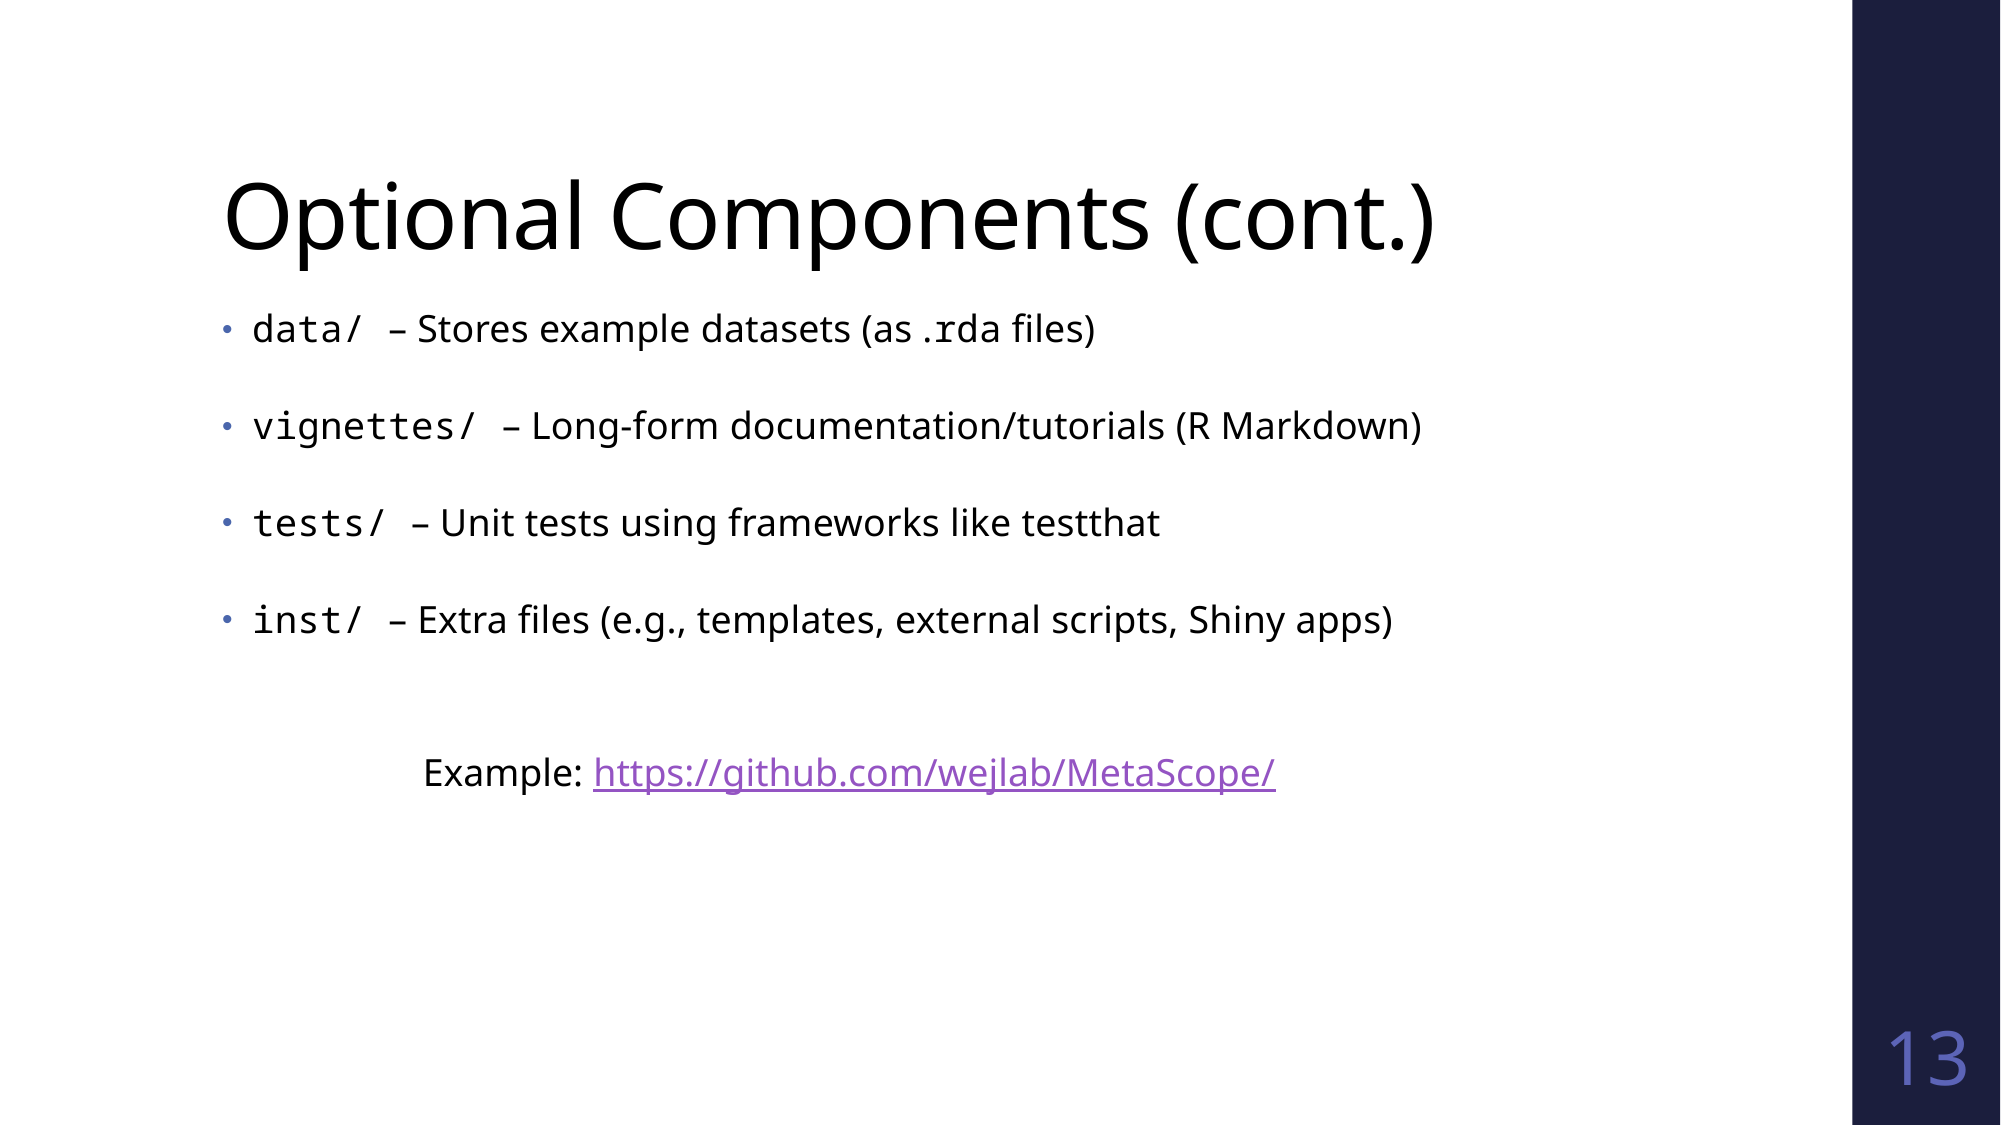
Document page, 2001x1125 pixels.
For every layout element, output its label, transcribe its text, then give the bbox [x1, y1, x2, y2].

slide_number 13 [1852, 1012, 2000, 1110]
text_box Example: https://github.com/wejlab/MetaScope/ [408, 741, 1416, 808]
title Optional Components (cont.) [206, 60, 1797, 278]
list data/ – Stores example datasets (as .rda files) vignettes/ – Long-form documentation/tutorials (R Markdown) tests/ – Unit tests using frameworks like testthat inst/ – Extra files (e.g., templates, external scripts, Shiny apps) [206, 301, 1617, 742]
